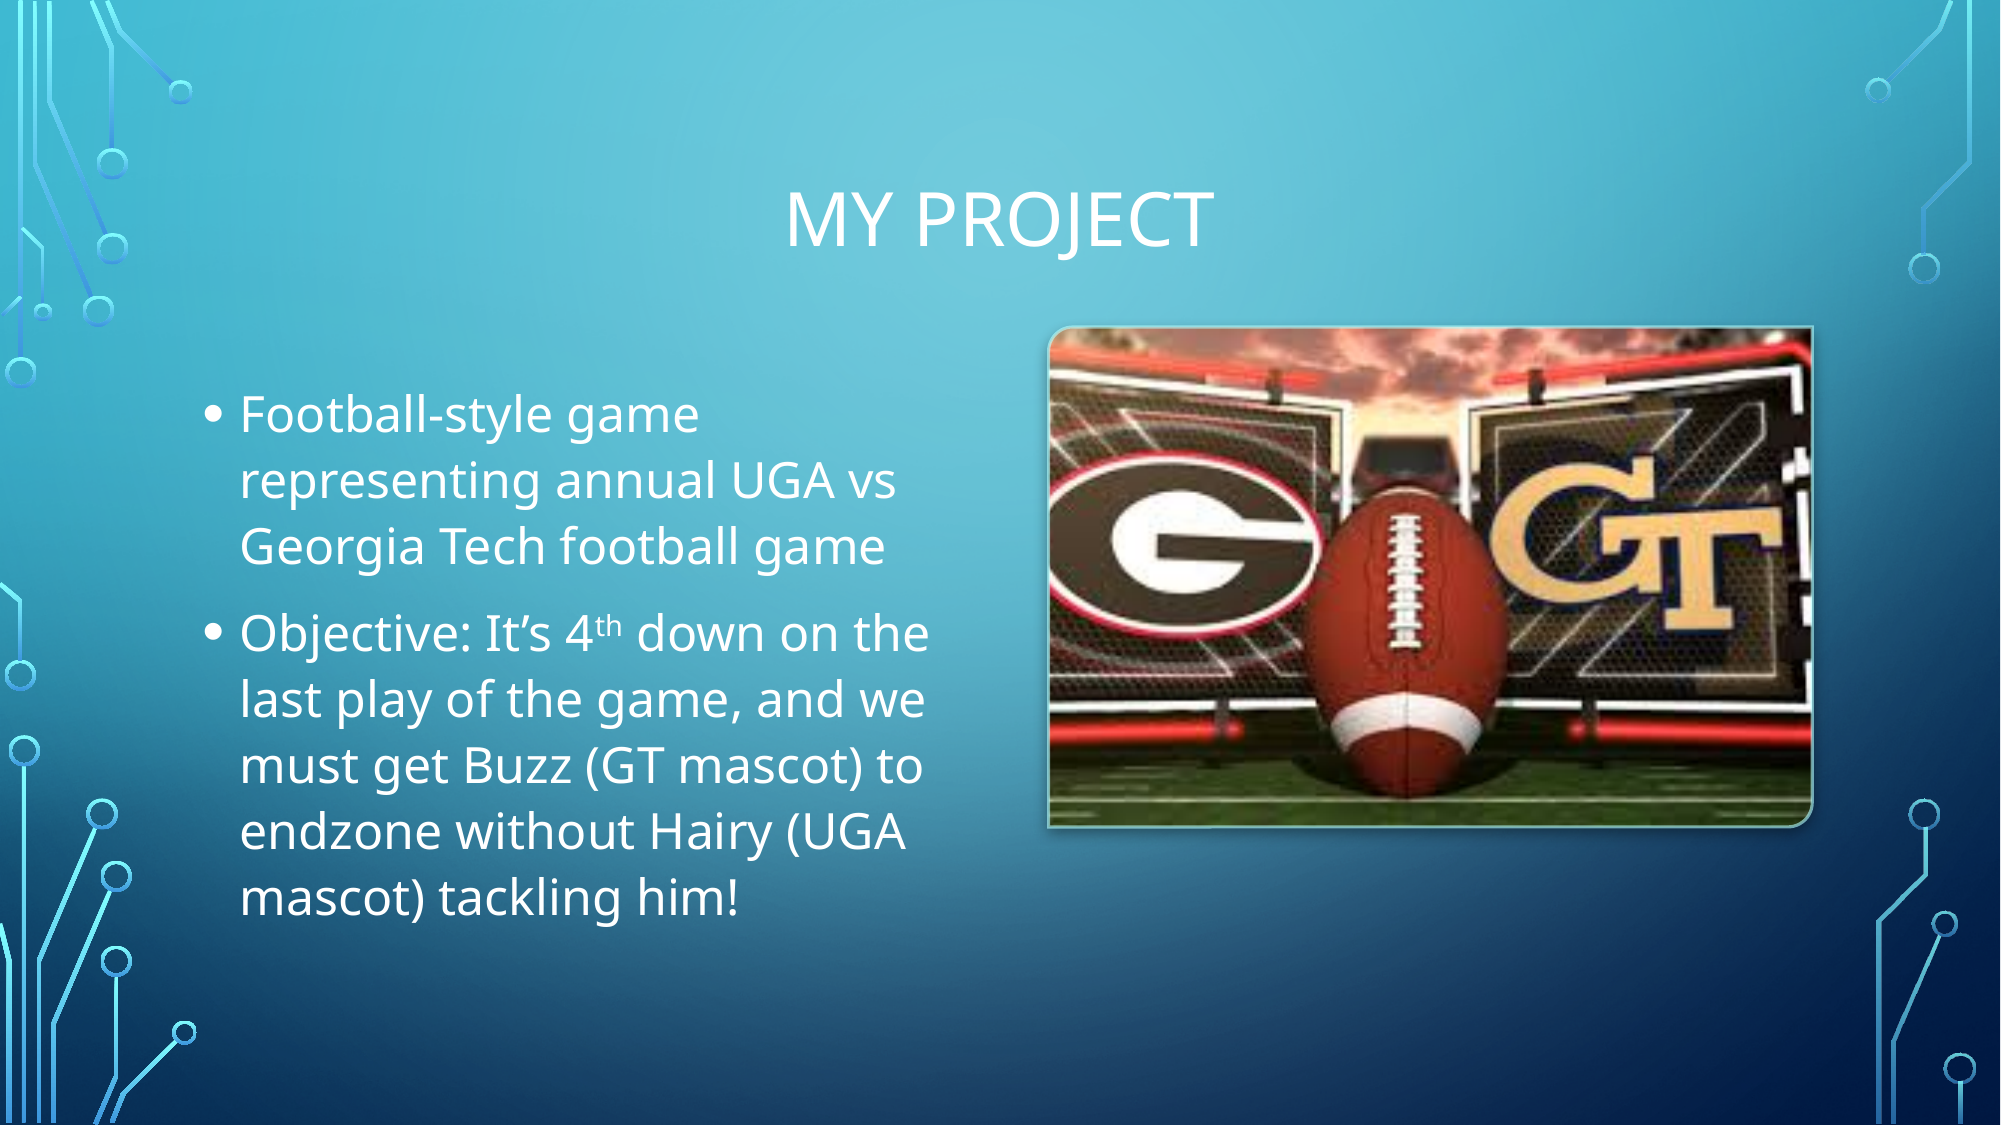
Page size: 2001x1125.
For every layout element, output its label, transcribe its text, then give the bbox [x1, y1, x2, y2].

list Football-style game representing annual UGA vs Georgia Tech football game Objective: It’s 4th down on the last play of the game, and we must get Buzz (GT mascot) to endzone without Hairy (UGA mascot) tackling him! [187, 369, 982, 950]
picture [1048, 326, 1813, 828]
title My project [187, 101, 1813, 344]
